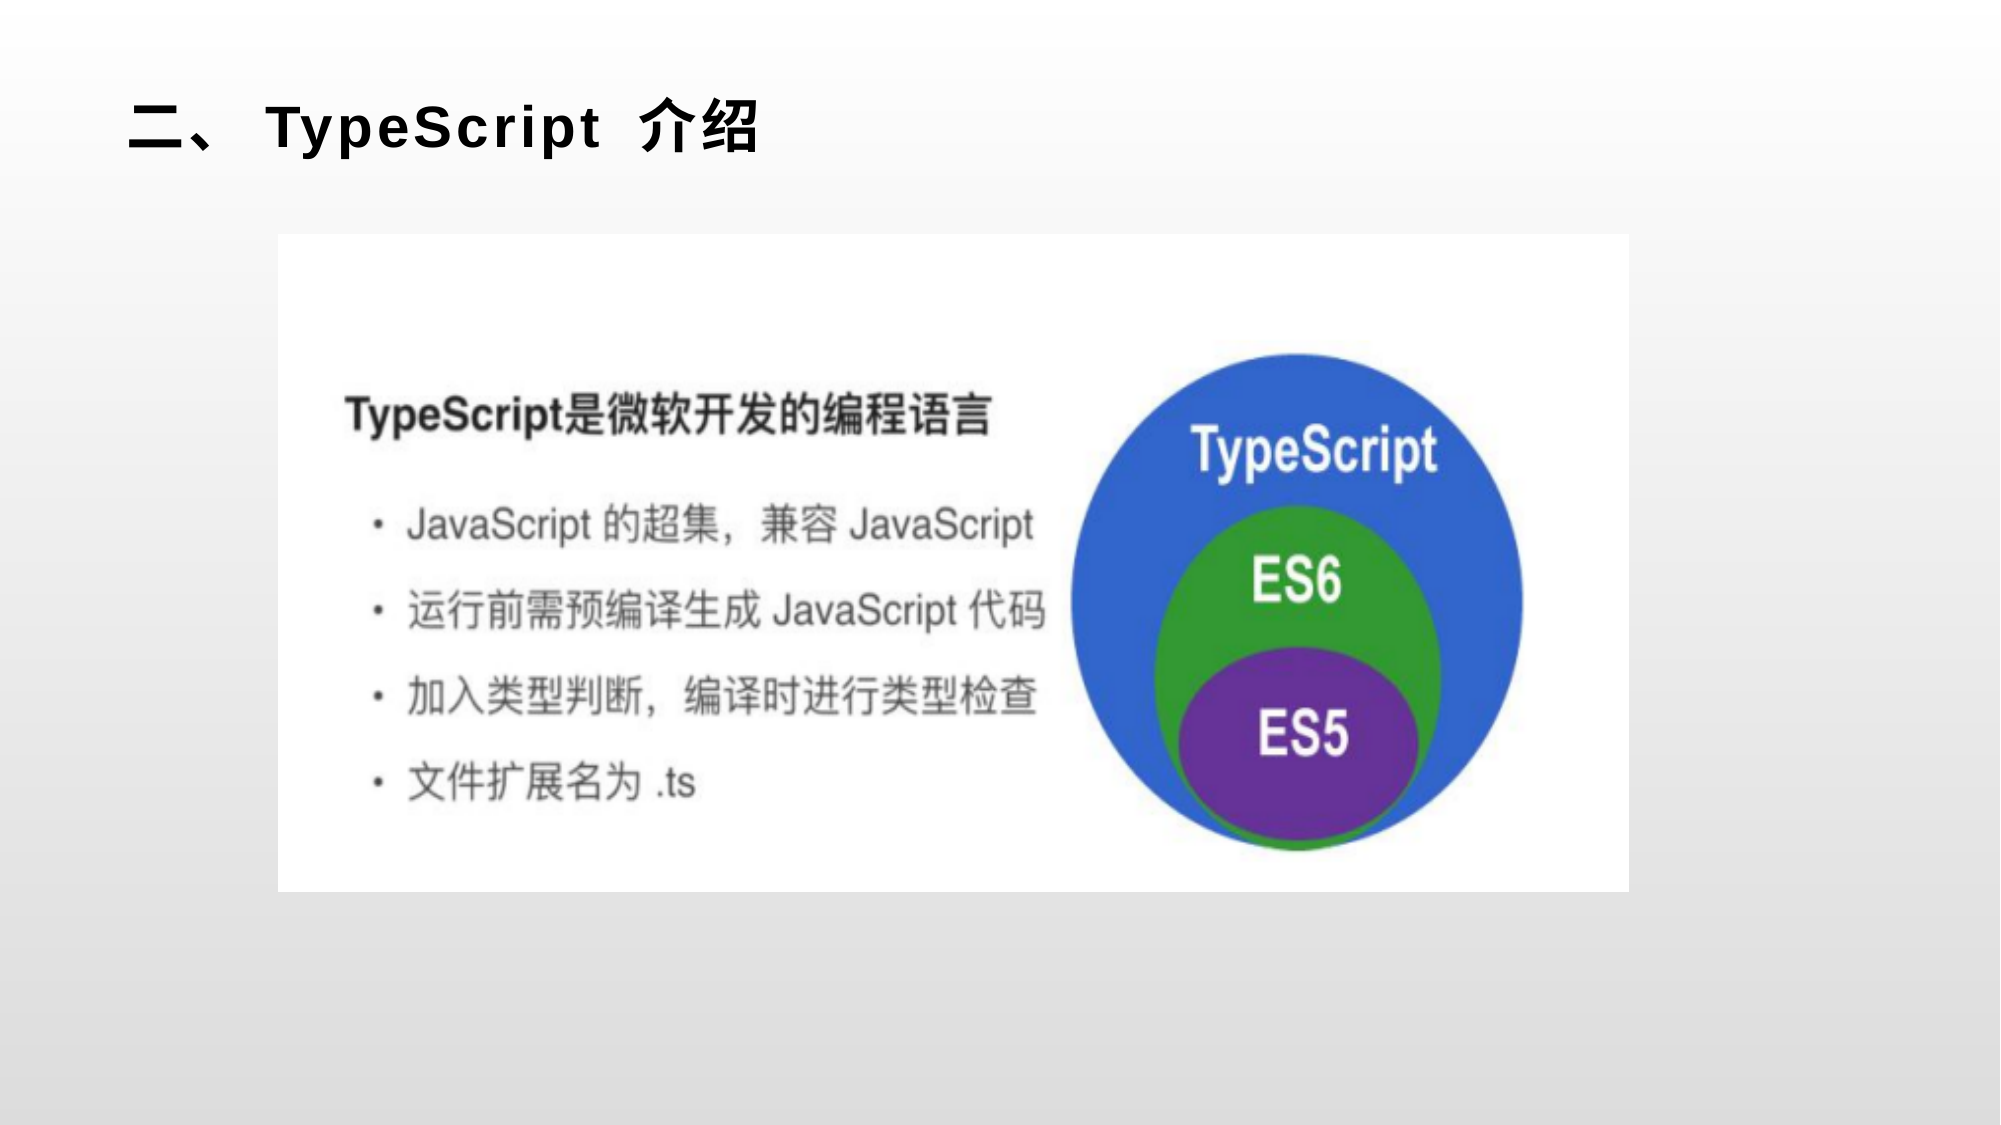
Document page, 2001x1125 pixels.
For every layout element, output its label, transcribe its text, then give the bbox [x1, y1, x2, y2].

title 二、TypeScript 介绍 [109, 70, 1891, 178]
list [278, 234, 1629, 892]
